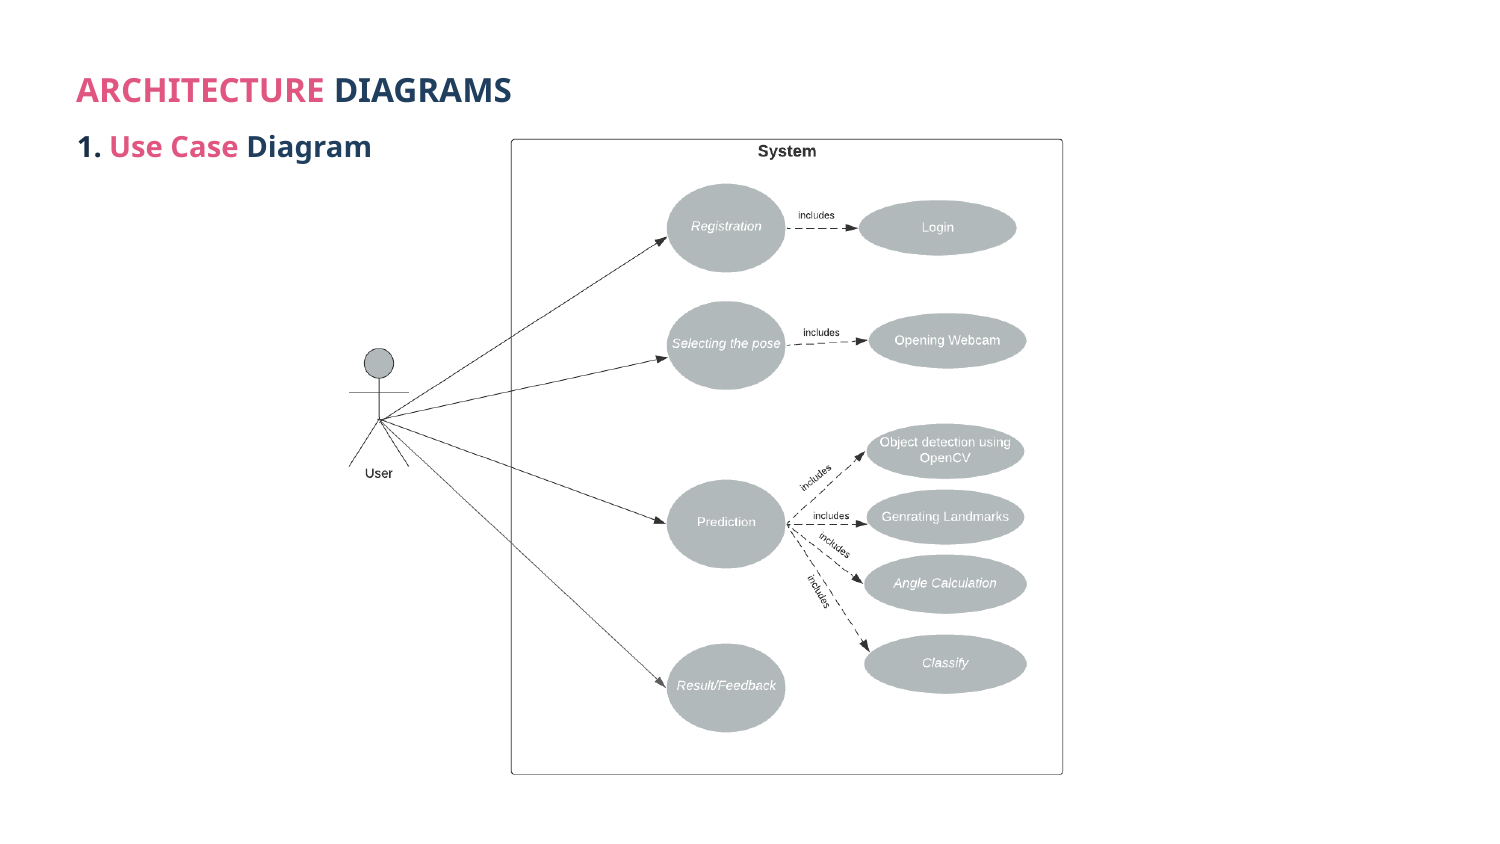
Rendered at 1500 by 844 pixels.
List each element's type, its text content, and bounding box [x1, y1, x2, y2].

text_box ARCHITECTURE DIAGRAMS [76, 68, 909, 109]
text_box 1. Use Case Diagram [76, 128, 253, 164]
picture [258, 108, 1092, 804]
